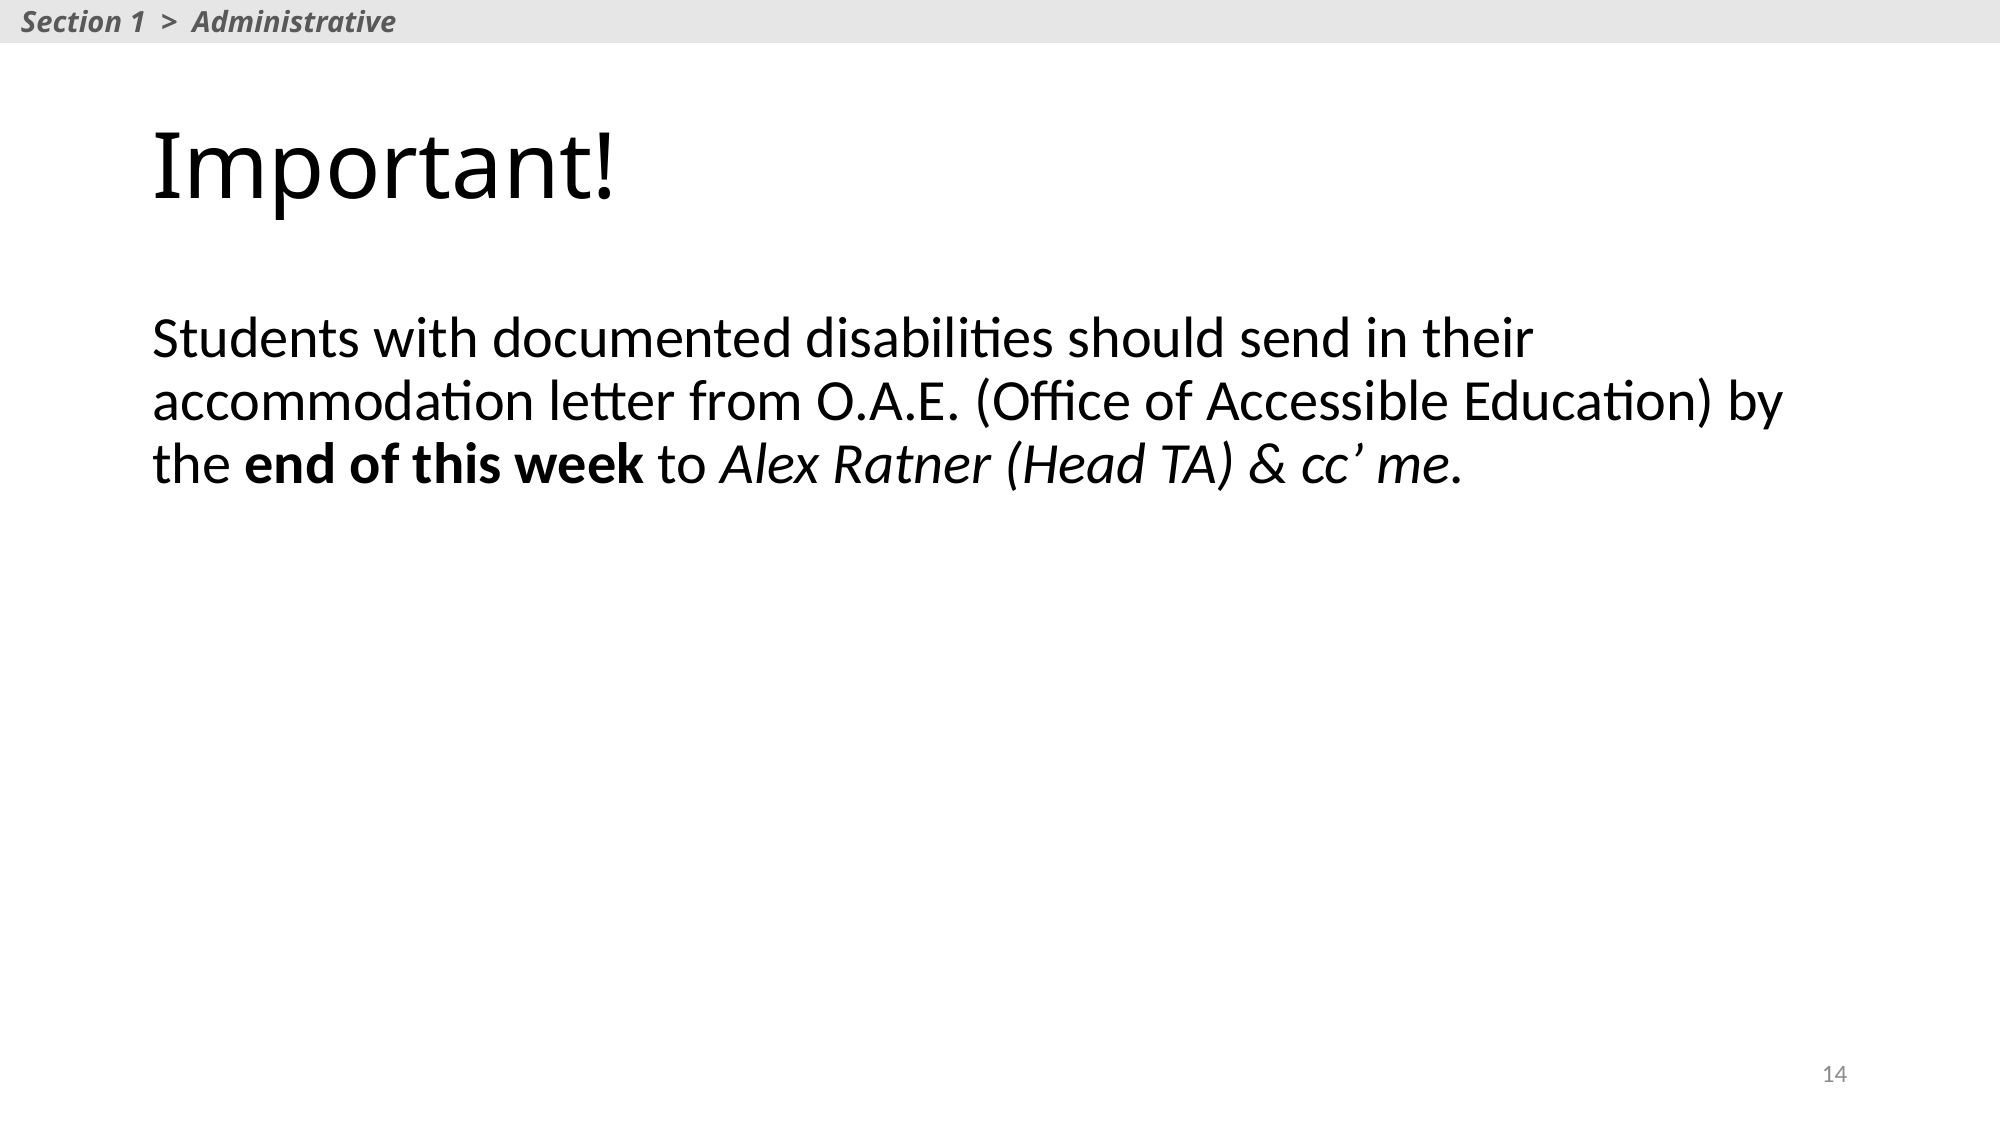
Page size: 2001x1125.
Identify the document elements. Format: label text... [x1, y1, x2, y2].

list Students with documented disabilities should send in their accommodation letter from O.A.E. (Office of Accessible Education) by the end of this week to Alex Ratner (Head TA) & cc’ me. [137, 299, 1863, 1014]
slide_number 14 [1412, 1042, 1863, 1103]
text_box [0, 0, 2000, 47]
title Important! [137, 59, 1863, 278]
